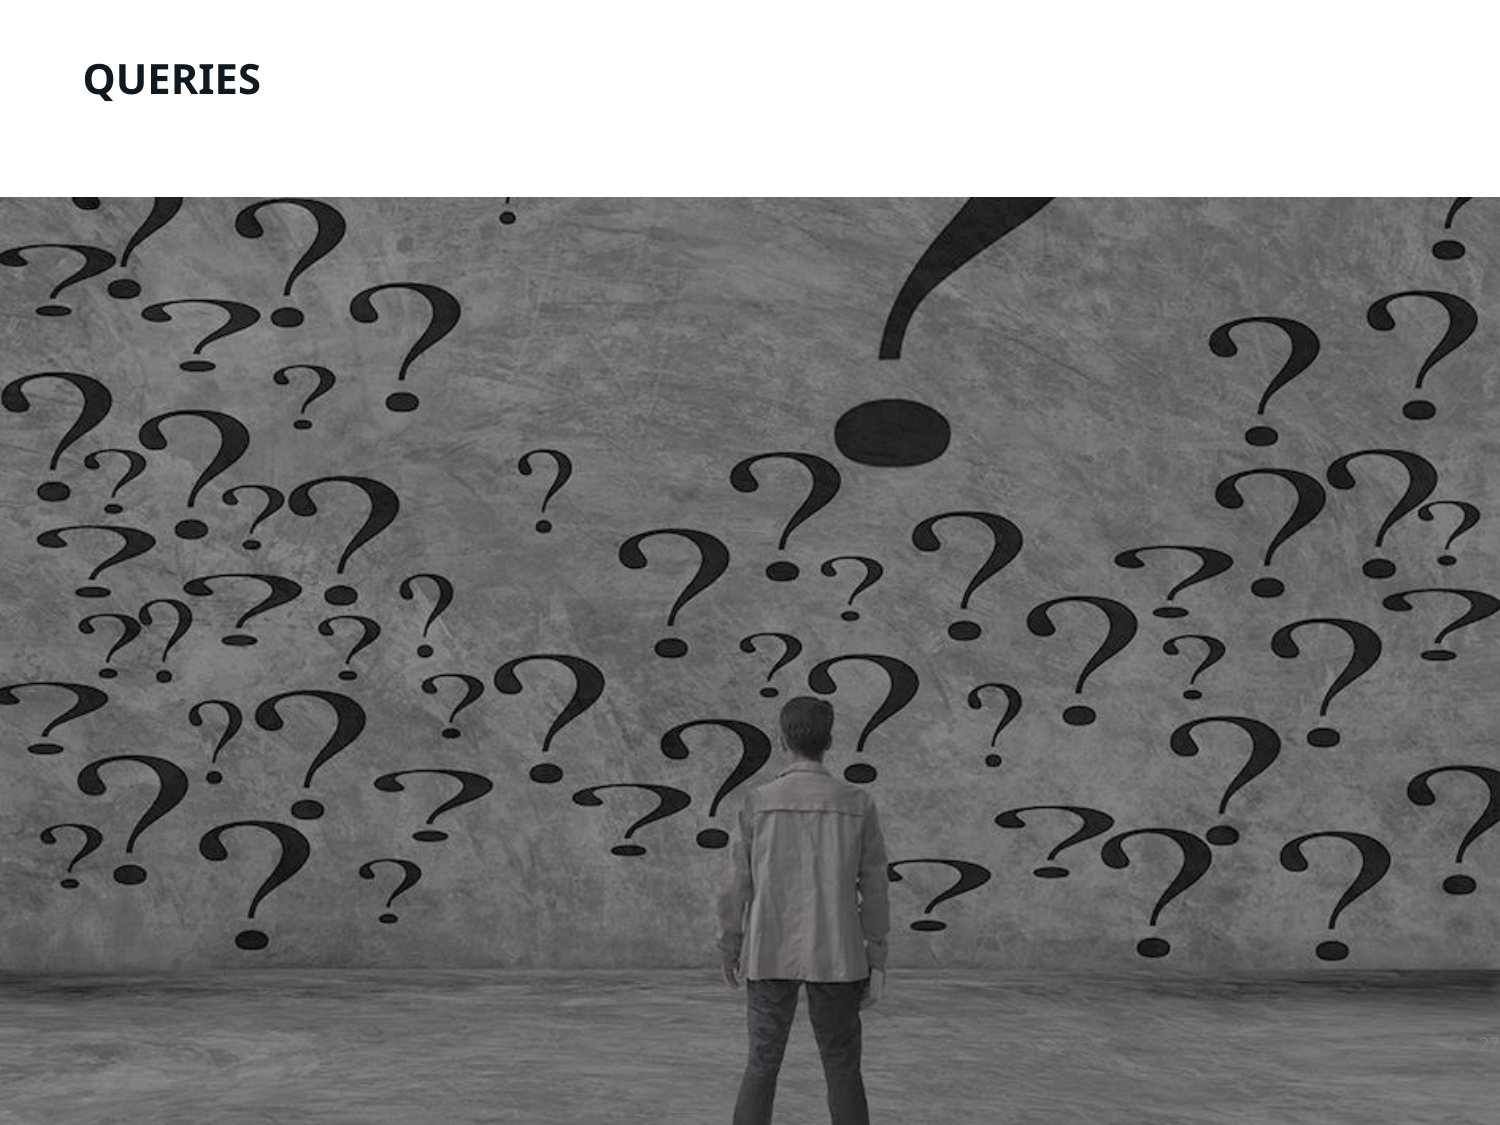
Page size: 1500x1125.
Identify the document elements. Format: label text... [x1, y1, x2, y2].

picture [0, 197, 1500, 1125]
title Queries [0, 0, 1222, 154]
